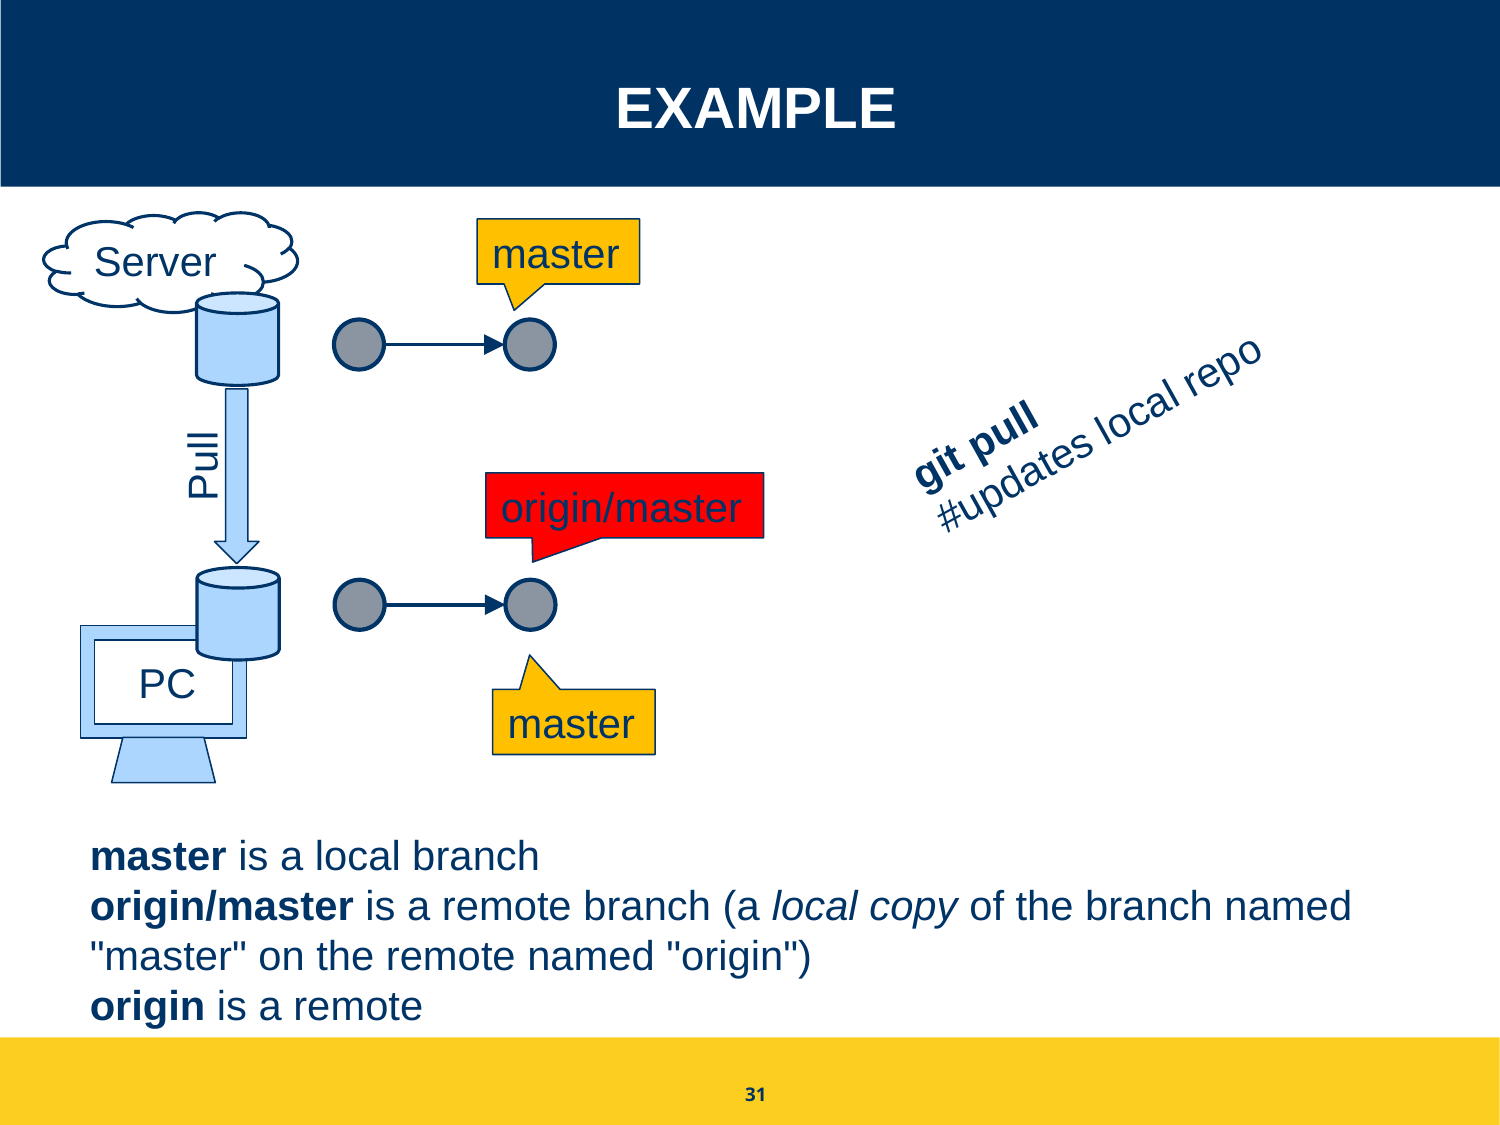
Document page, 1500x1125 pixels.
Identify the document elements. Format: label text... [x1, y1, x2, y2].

text_box [503, 577, 558, 632]
text_box master [492, 654, 656, 755]
slide_number 31 [599, 1074, 913, 1125]
text_box [80, 625, 247, 739]
text_box [197, 567, 280, 661]
text_box [502, 317, 557, 372]
title Example [74, 23, 1438, 187]
text_box [111, 737, 216, 783]
text_box [196, 292, 279, 386]
text_box master is a local branch origin/master is a remote branch (a local copy of the branch named "master" on the remote named "origin") origin is a remote [75, 821, 1463, 1036]
text_box [214, 388, 260, 564]
text_box Server [43, 212, 298, 313]
text_box PC [123, 649, 212, 714]
text_box origin/master [485, 472, 764, 563]
text_box git pull #updates local repo [885, 263, 1286, 556]
text_box master [477, 218, 640, 311]
text_box [331, 317, 386, 372]
text_box Pull [168, 416, 234, 516]
text_box [332, 577, 387, 632]
